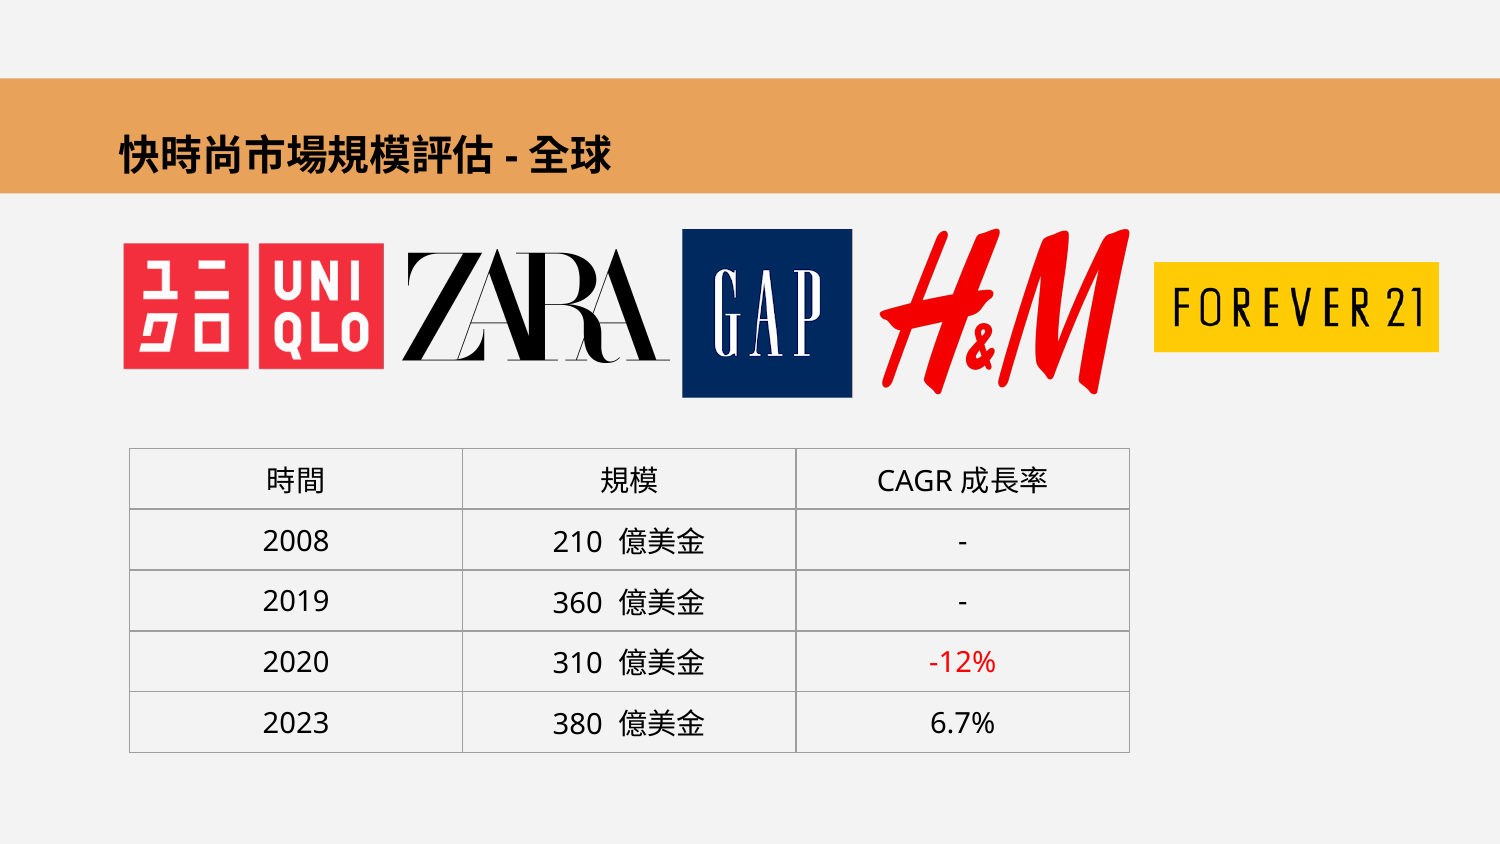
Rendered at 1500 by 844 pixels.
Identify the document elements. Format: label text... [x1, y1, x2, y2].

table_cell 2023 [130, 692, 462, 752]
table_cell 2020 [130, 632, 462, 691]
picture [103, 203, 1439, 409]
table_cell 360 億美金 [463, 571, 795, 630]
table_cell - [797, 571, 1129, 630]
table_cell 380 億美金 [463, 692, 795, 752]
table_header 時間 [130, 449, 462, 508]
table_cell 210 億美金 [463, 510, 795, 569]
table_cell 310 億美金 [463, 632, 795, 691]
table_header 規模 [463, 449, 795, 508]
table_cell 2008 [130, 510, 462, 569]
table_cell - [797, 510, 1129, 569]
table_cell 2019 [130, 571, 462, 630]
table_cell -12% [797, 632, 1129, 691]
text_box 快時尚市場規模評估-全球 [84, 91, 1130, 194]
table_header CAGR成長率 [797, 449, 1129, 508]
table_cell 6.7% [797, 692, 1129, 752]
text_box [0, 78, 1500, 194]
